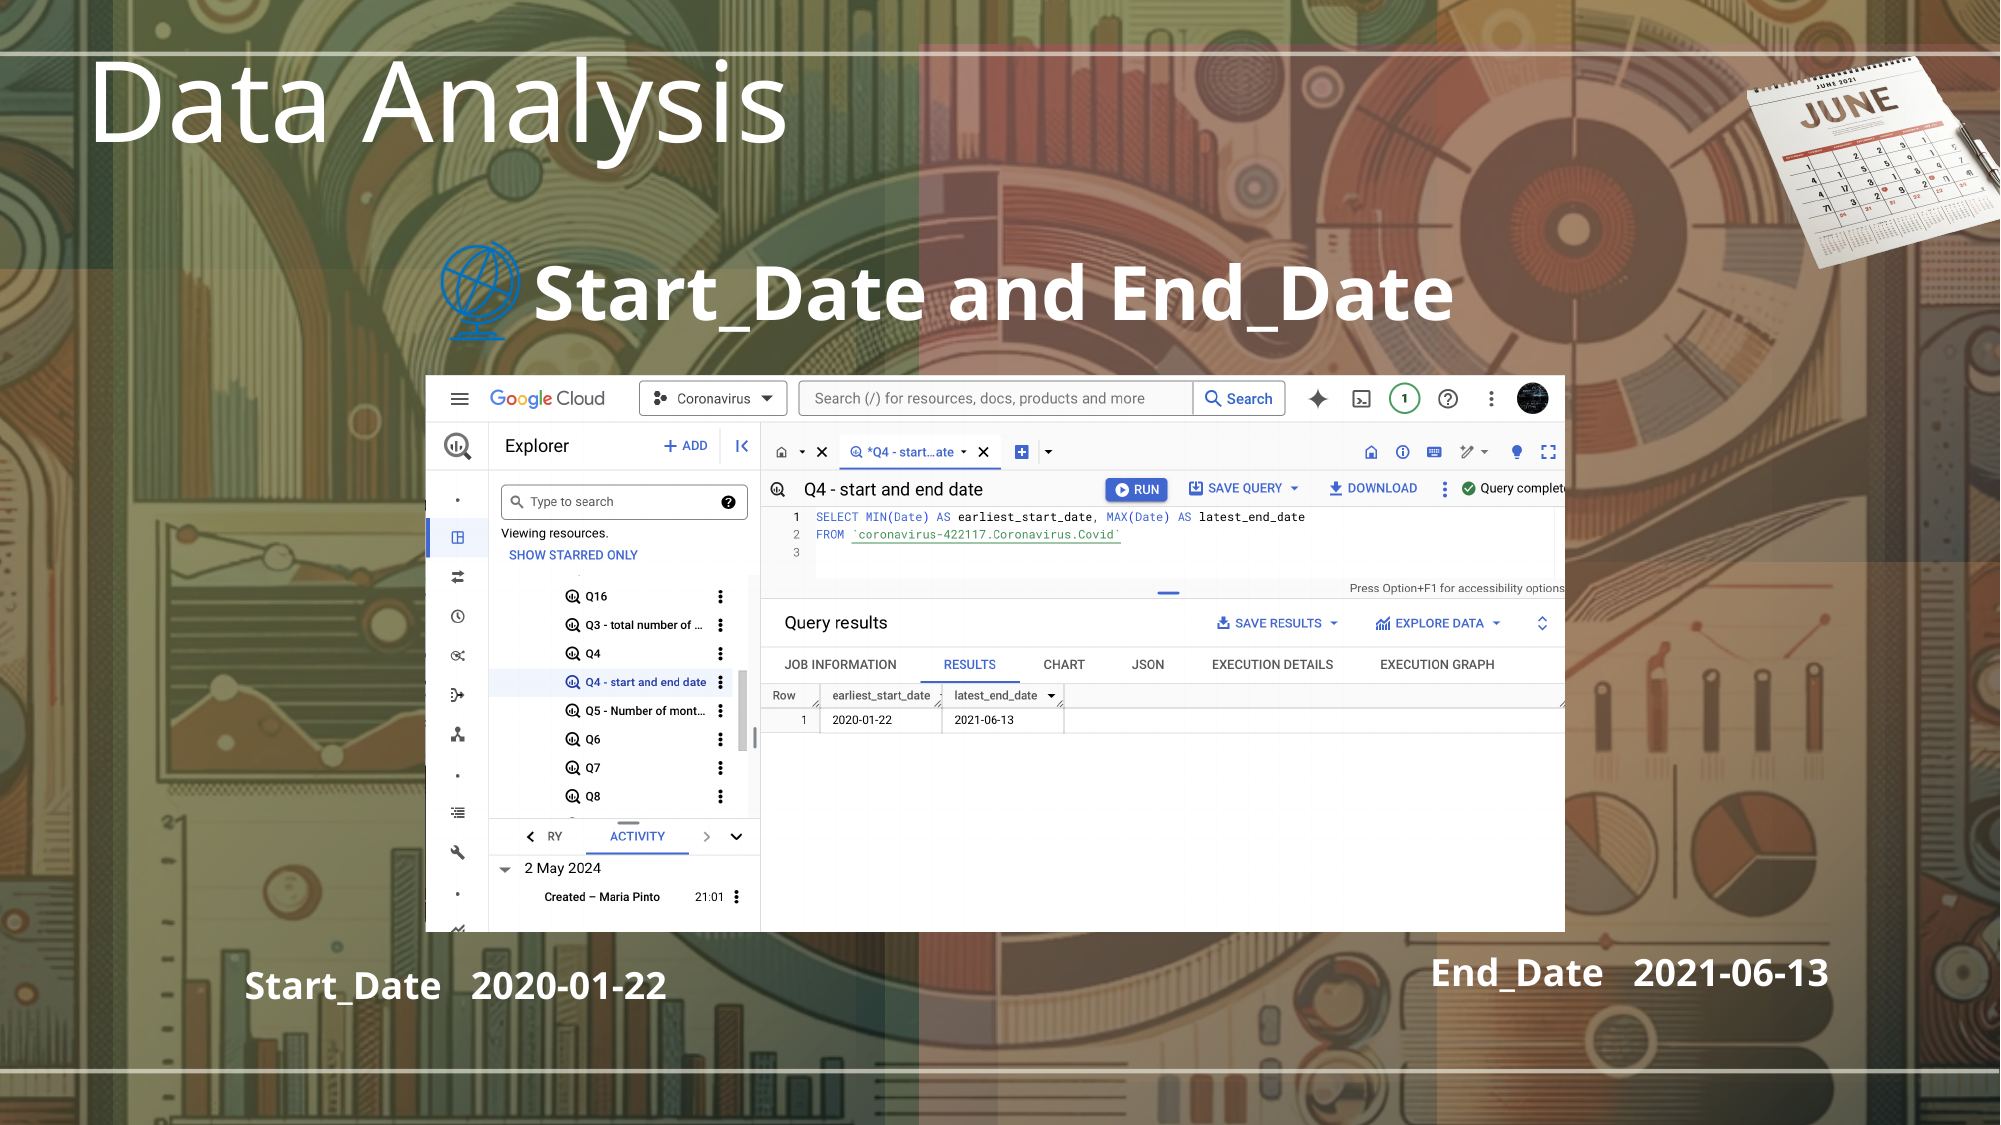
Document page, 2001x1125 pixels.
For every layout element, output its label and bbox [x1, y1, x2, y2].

list [0, 0, 2000, 53]
list [0, 54, 2000, 1070]
list [0, 1072, 2000, 1125]
picture [1747, 42, 2000, 296]
picture [425, 375, 1565, 932]
picture [428, 235, 535, 342]
